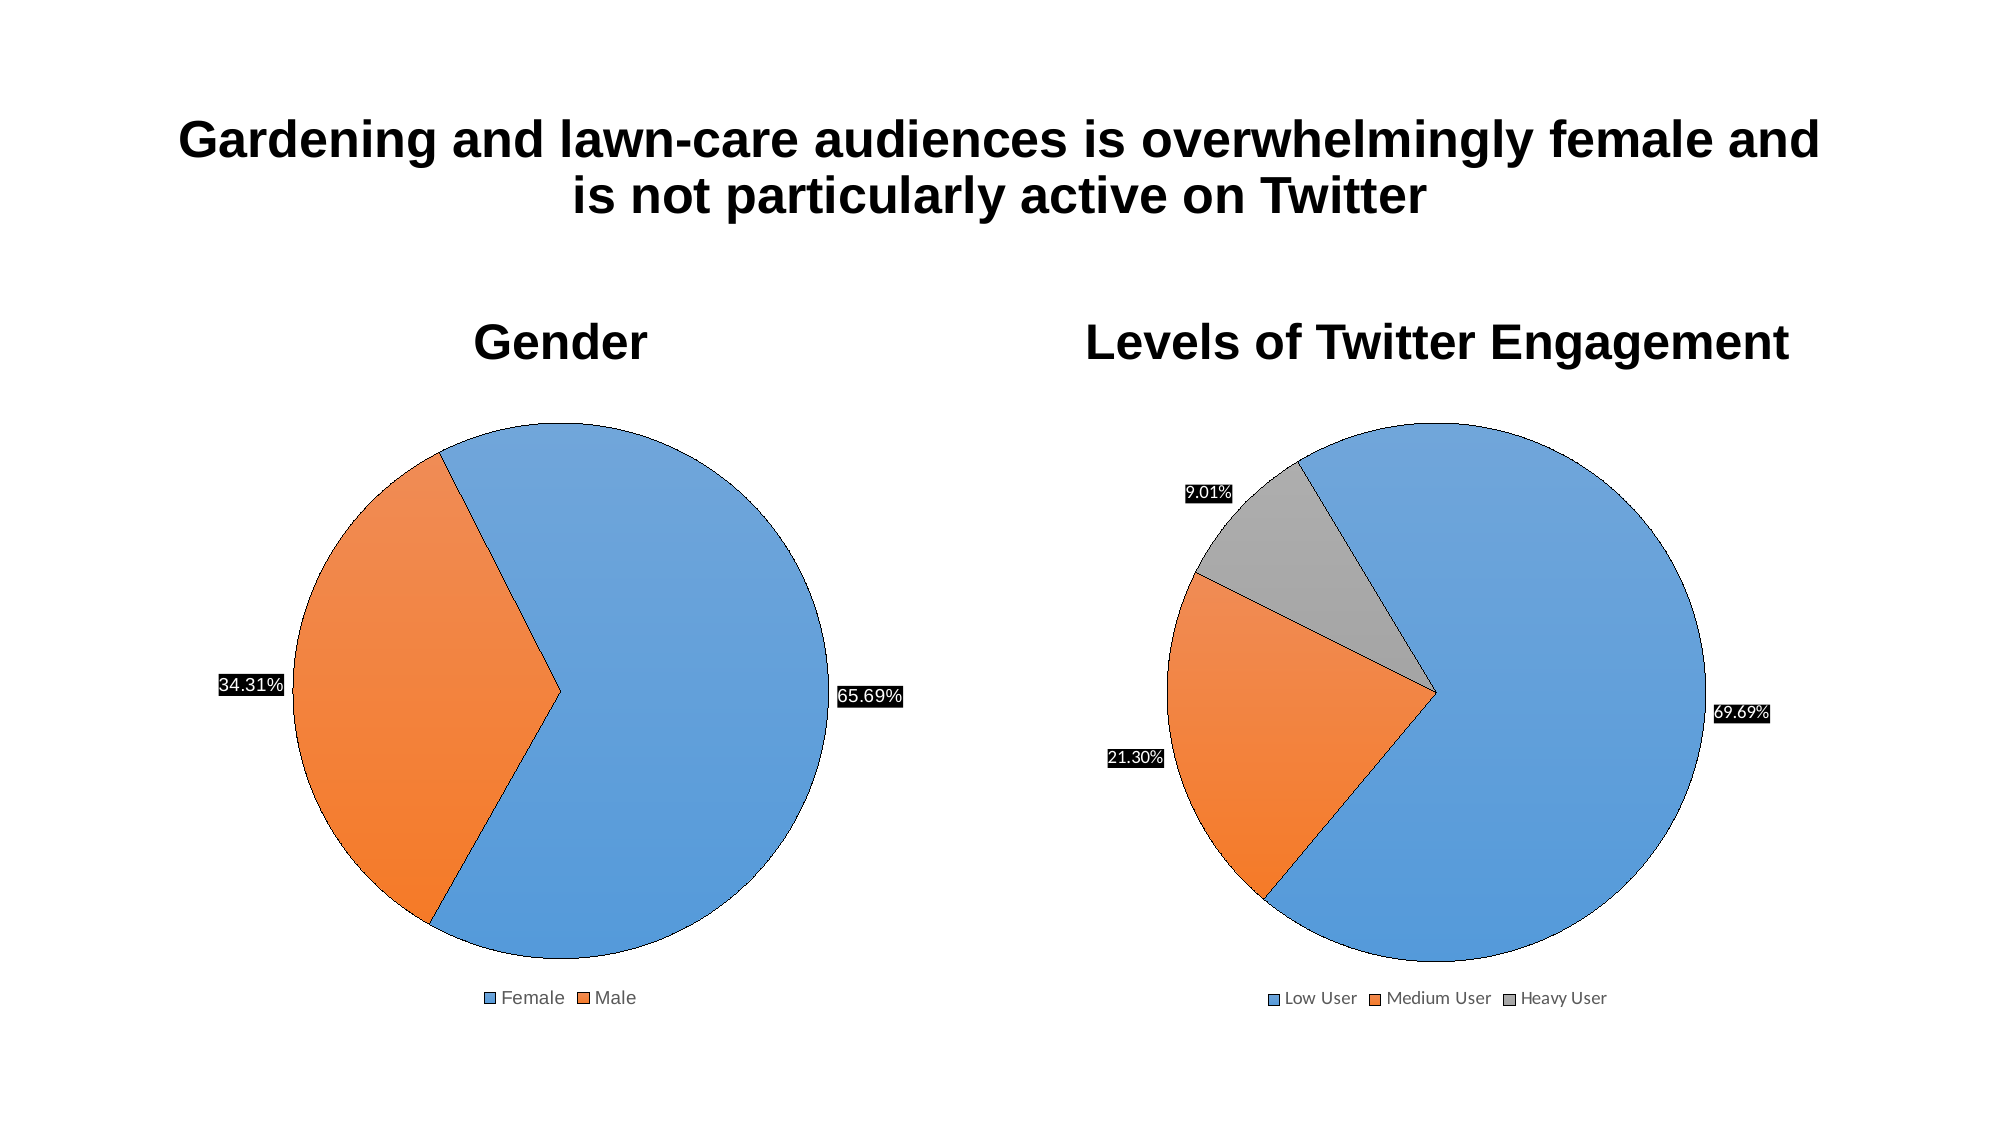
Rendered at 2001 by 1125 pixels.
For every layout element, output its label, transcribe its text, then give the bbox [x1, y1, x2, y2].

chart [1012, 410, 1863, 1016]
list Gender [137, 275, 984, 410]
chart [137, 410, 984, 1016]
title Gardening and lawn-care audiences is overwhelmingly female and is not particularly active on Twitter [137, 59, 1863, 278]
list Levels of Twitter Engagement [1012, 275, 1863, 410]
